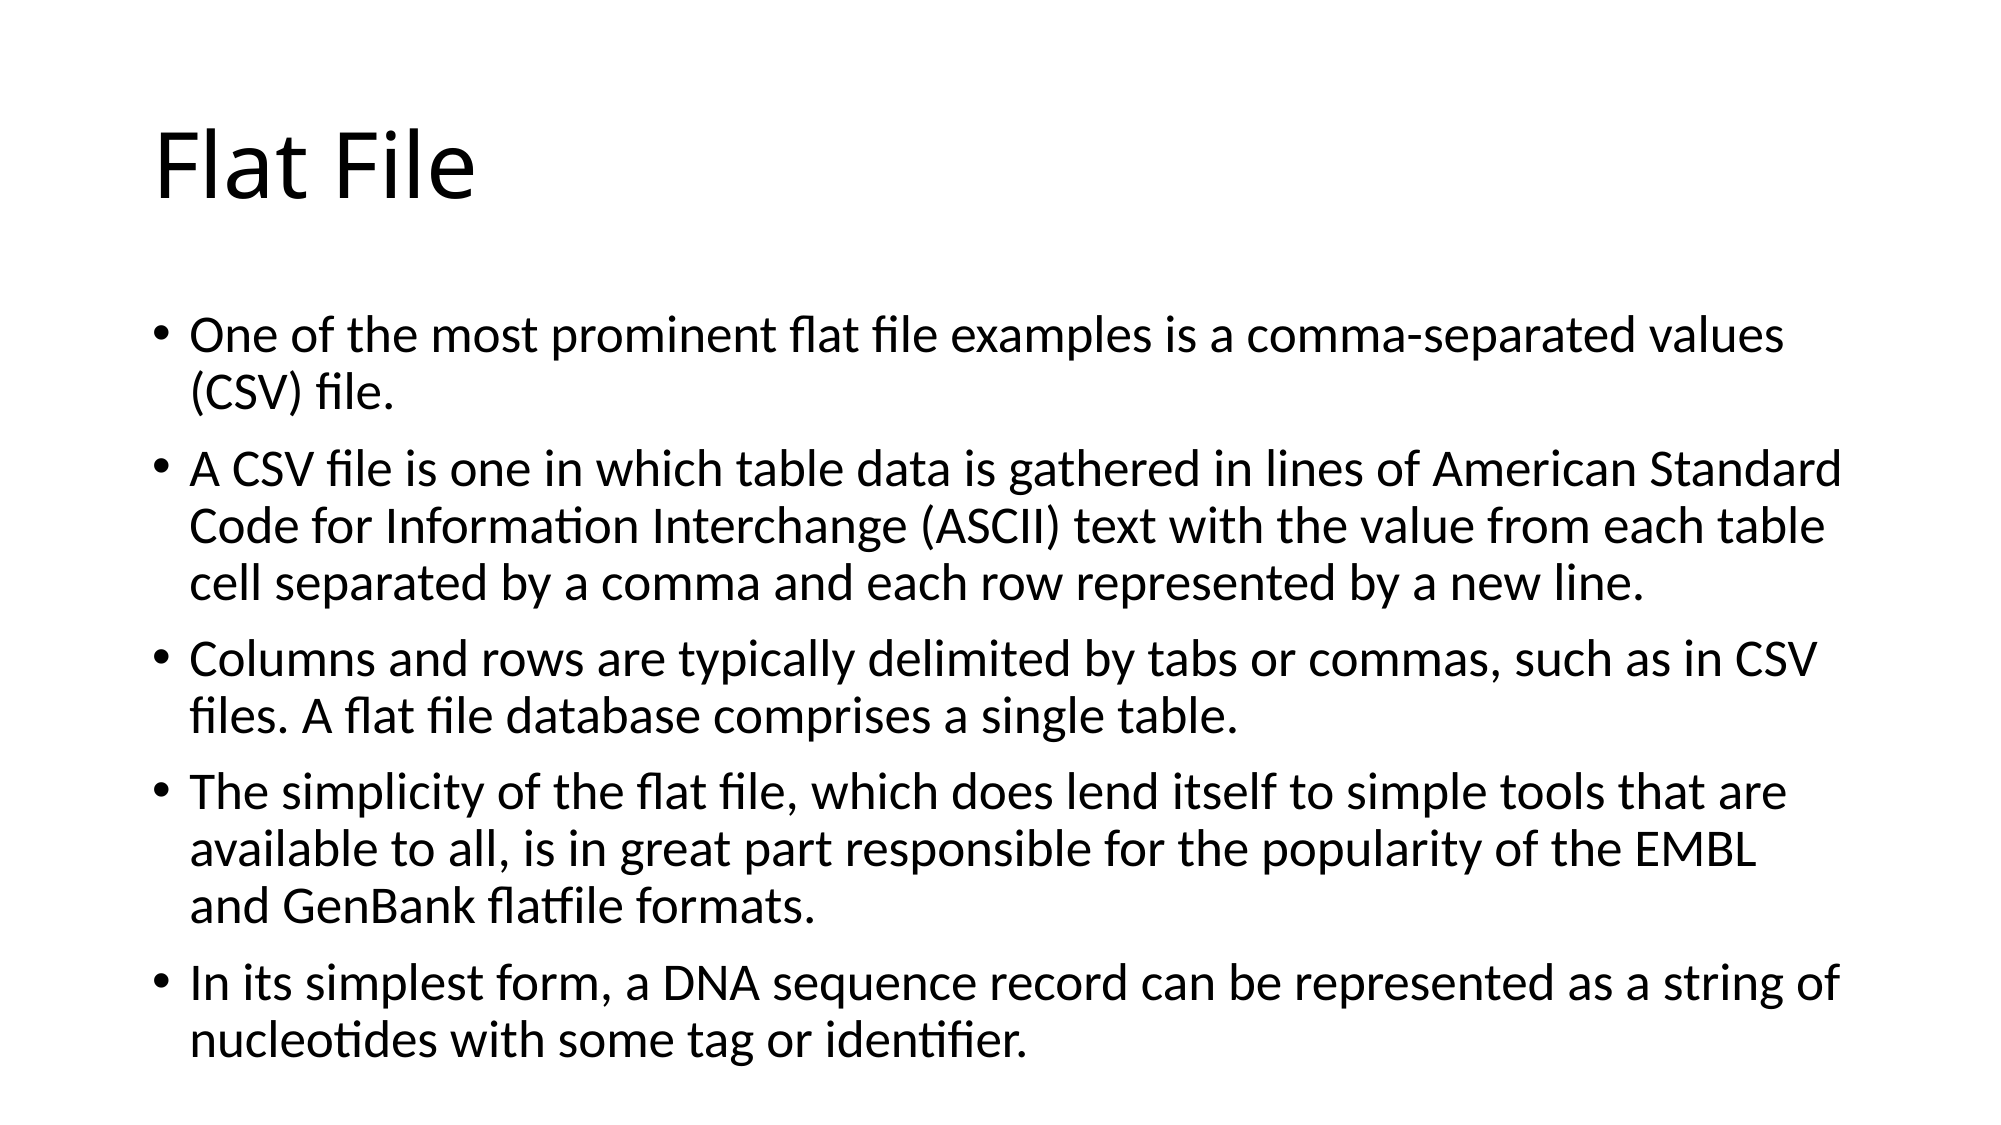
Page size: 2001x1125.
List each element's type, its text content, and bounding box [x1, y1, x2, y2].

title Flat File [137, 59, 1863, 278]
list One of the most prominent flat file examples is a comma-separated values (CSV) file. A CSV file is one in which table data is gathered in lines of American Standard Code for Information Interchange (ASCII) text with the value from each table cell separated by a comma and each row represented by a new line. Columns and rows are typically delimited by tabs or commas, such as in CSV files. A flat file database comprises a single table. The simplicity of the flat file, which does lend itself to simple tools that are available to all, is in great part responsible for the popularity of the EMBL and GenBank flatfile formats. In its simplest form, a DNA sequence record can be represented as a string of nucleotides with some tag or identifier. [137, 299, 1863, 1102]
